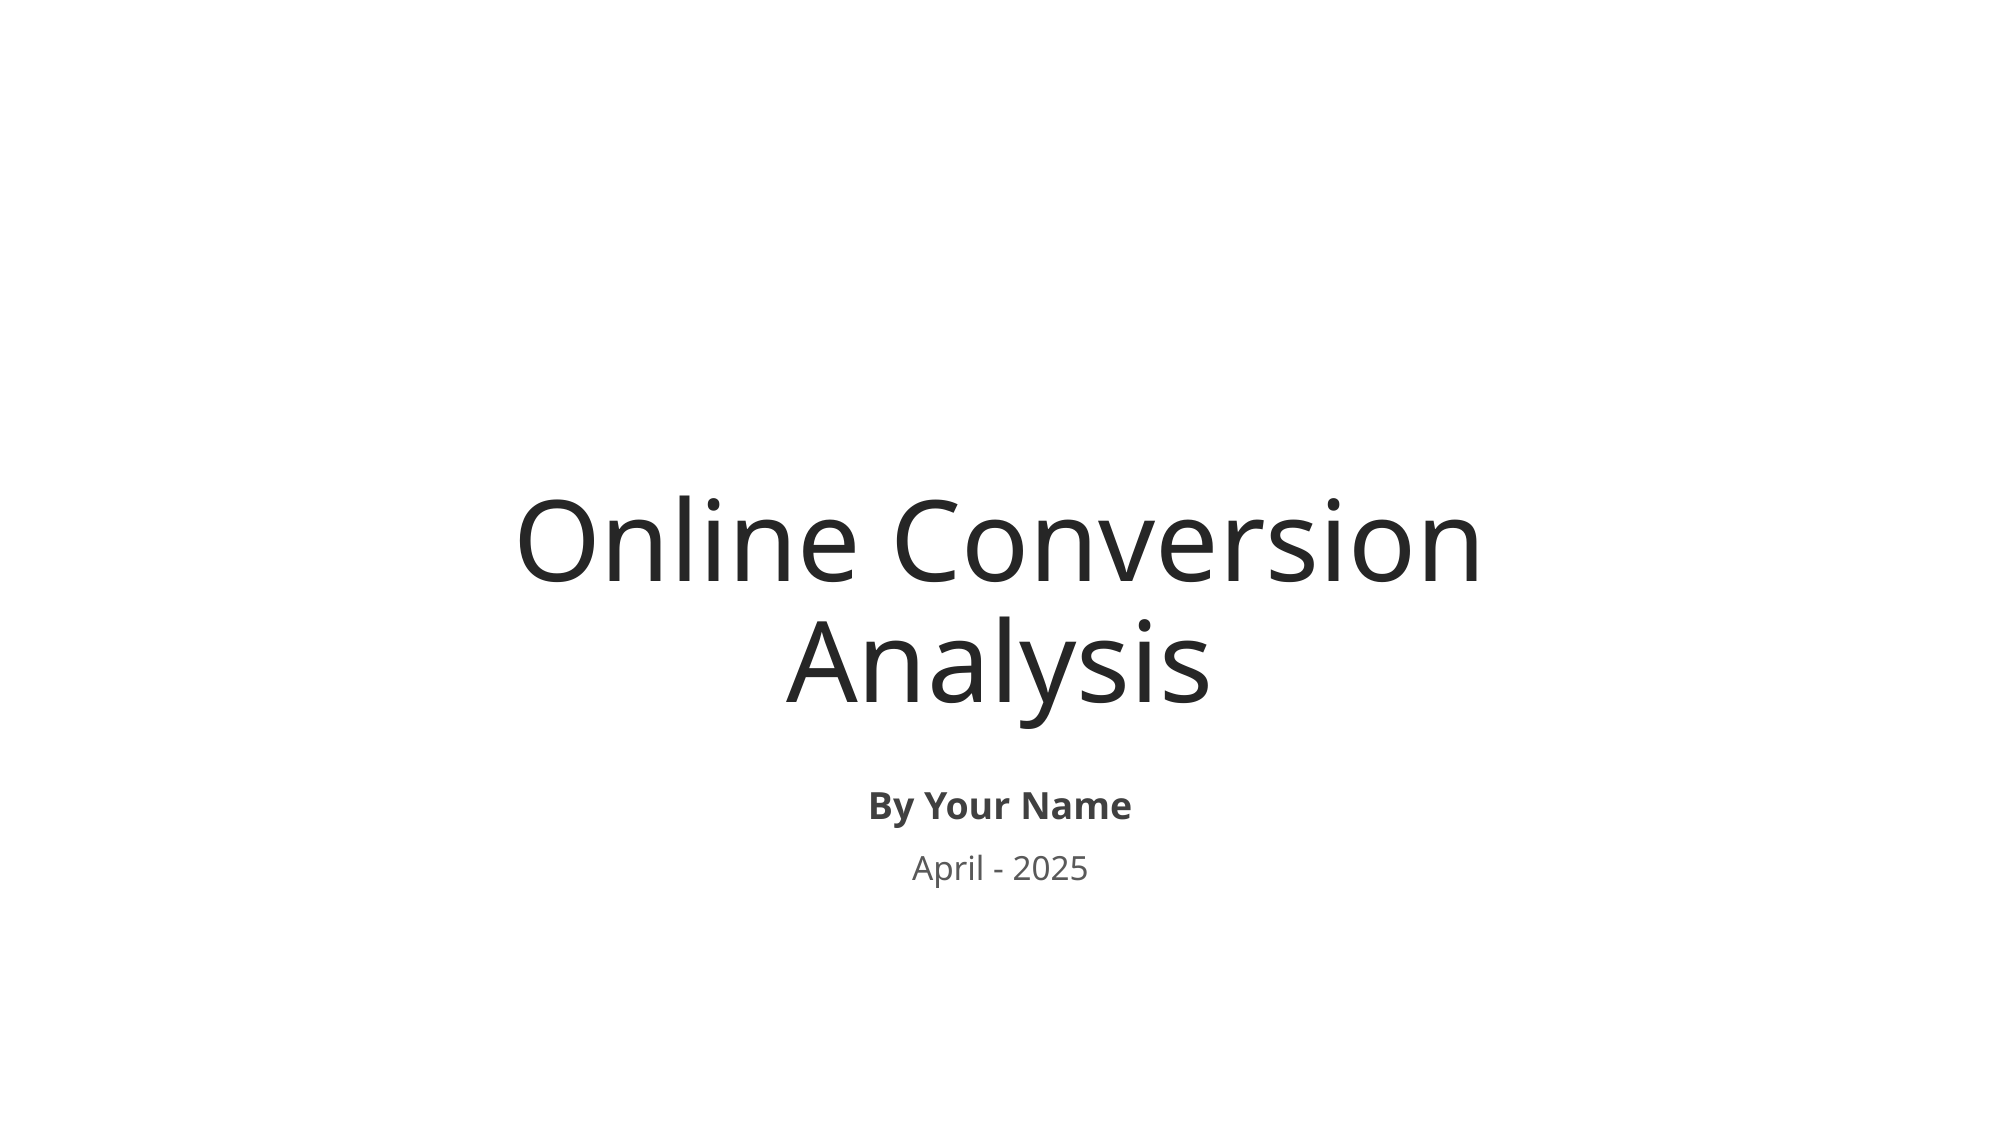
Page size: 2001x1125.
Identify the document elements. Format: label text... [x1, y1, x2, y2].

list April - 2025 [333, 844, 1668, 905]
title Online Conversion Analysis [332, 235, 1668, 735]
list By Your Name [333, 774, 1668, 835]
